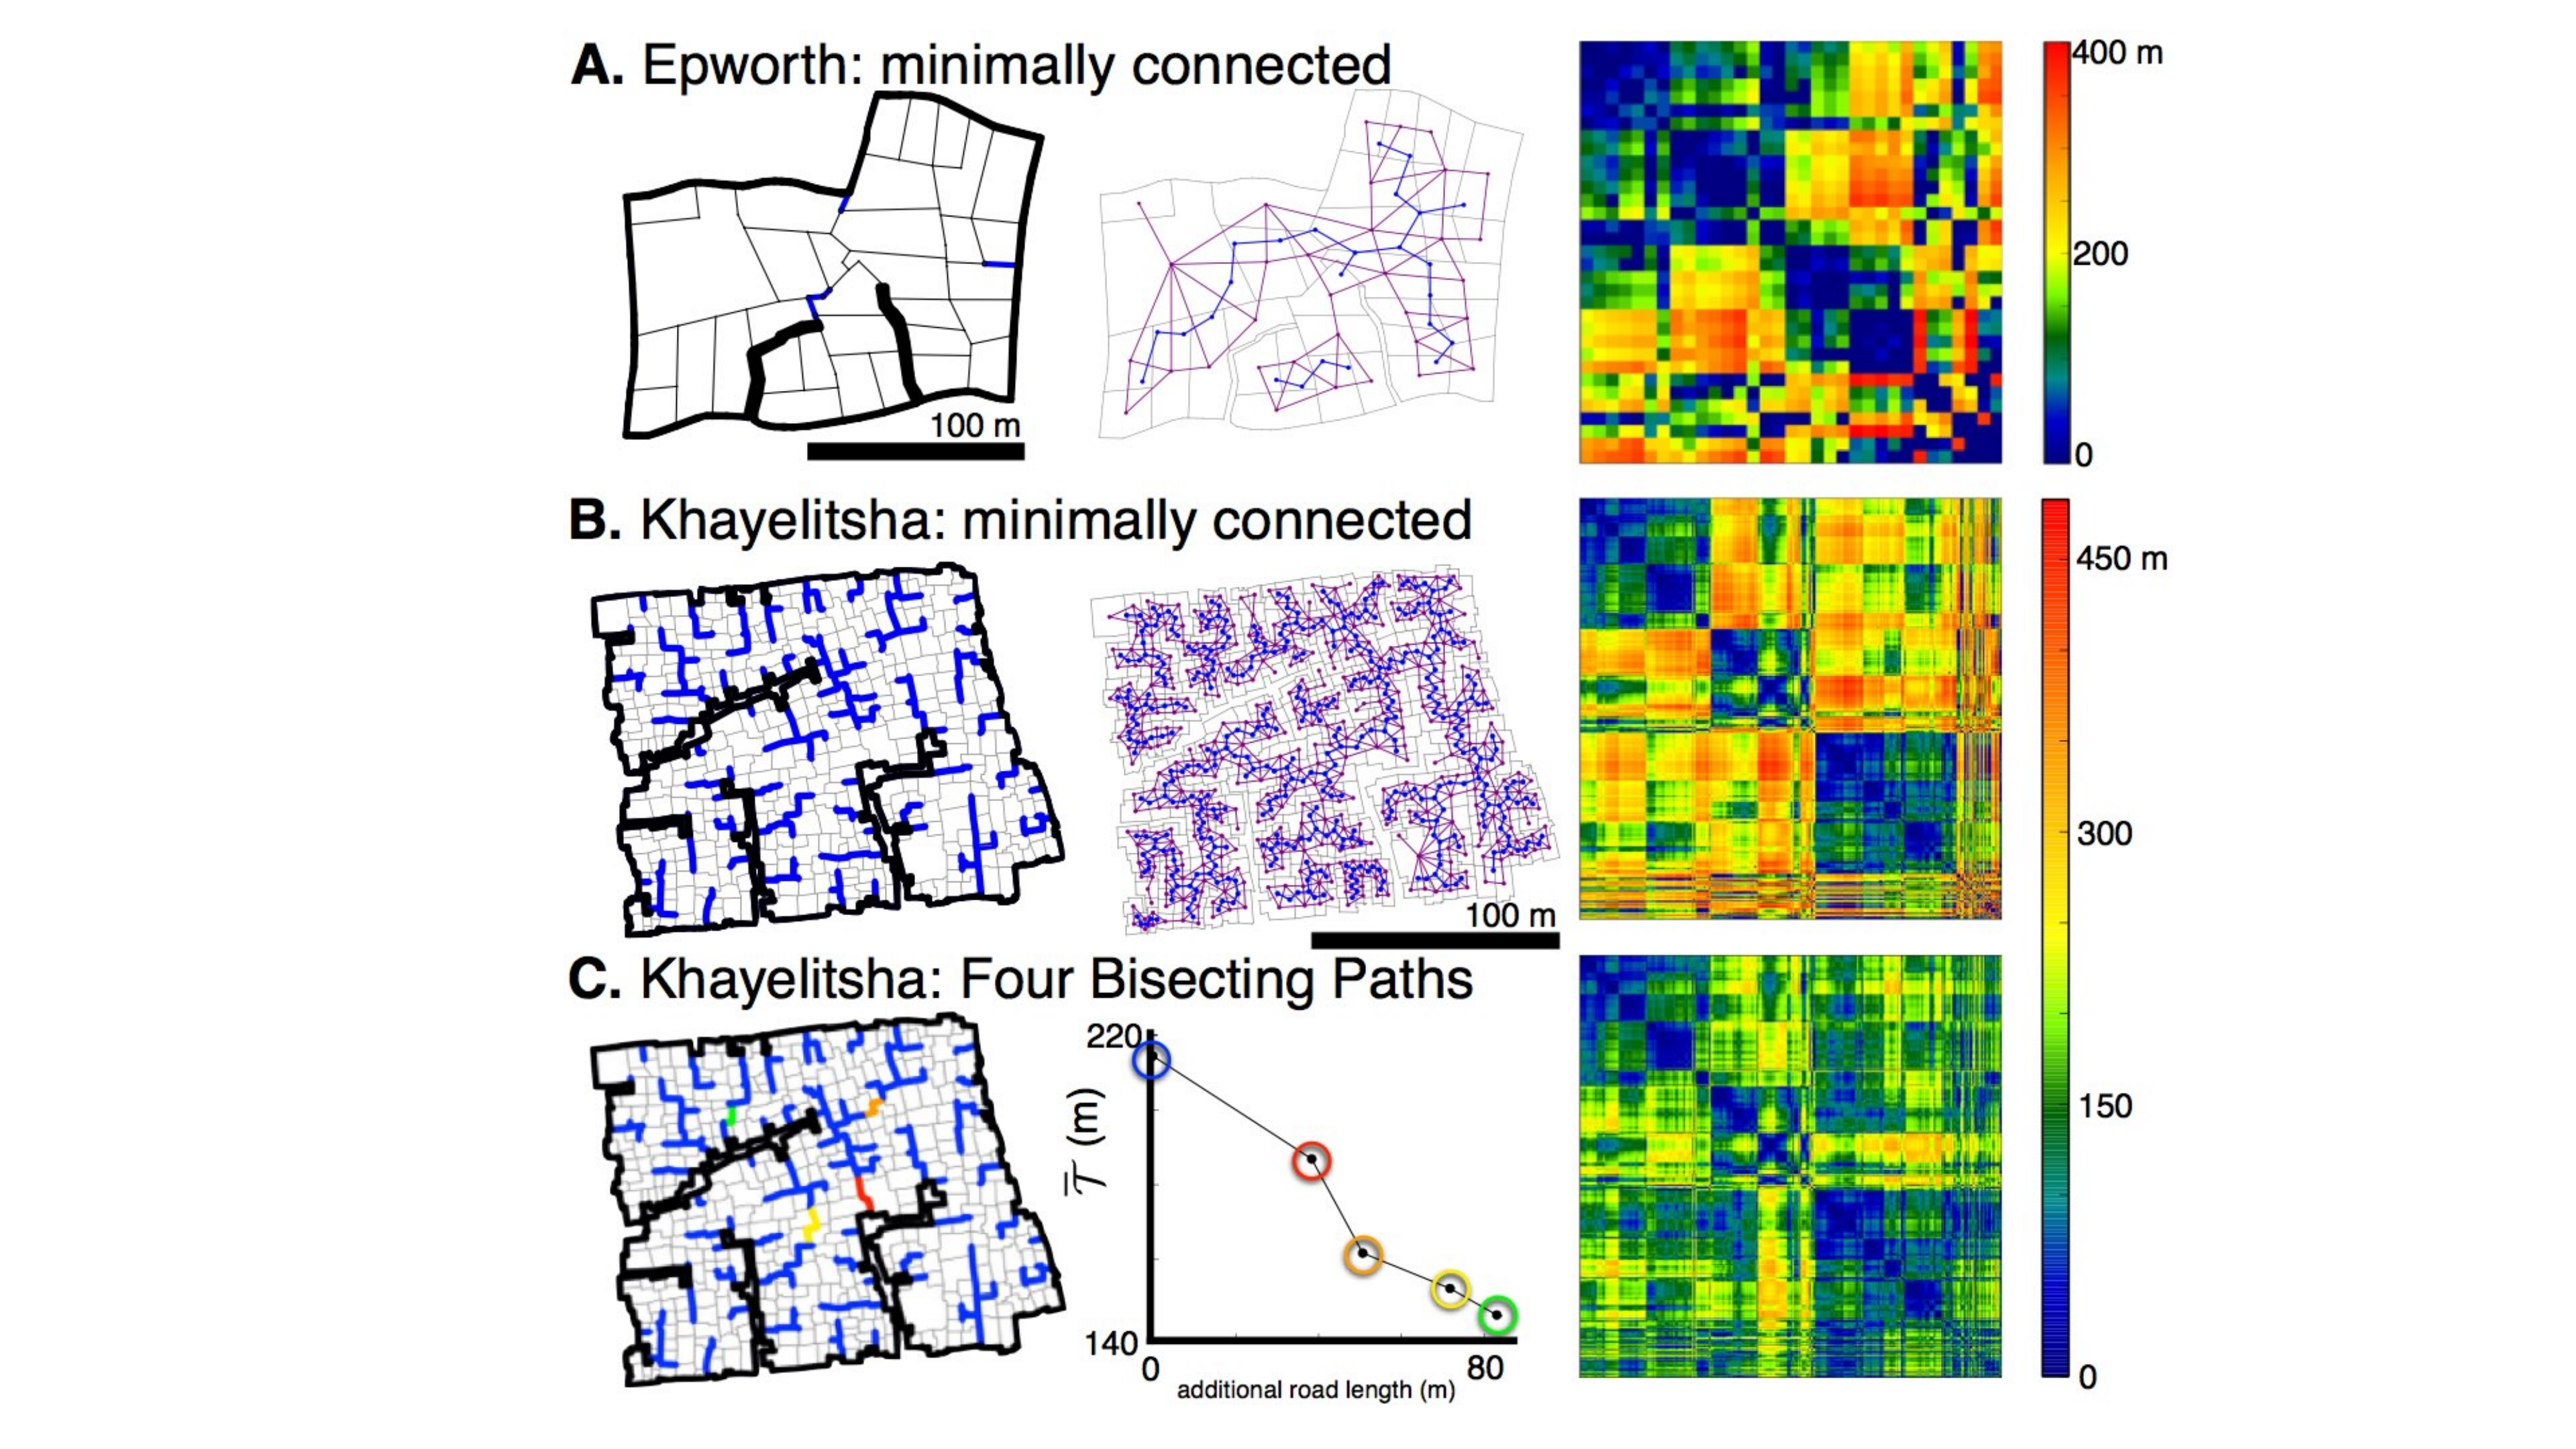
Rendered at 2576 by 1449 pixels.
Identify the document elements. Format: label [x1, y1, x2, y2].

picture [563, 9, 2470, 1440]
